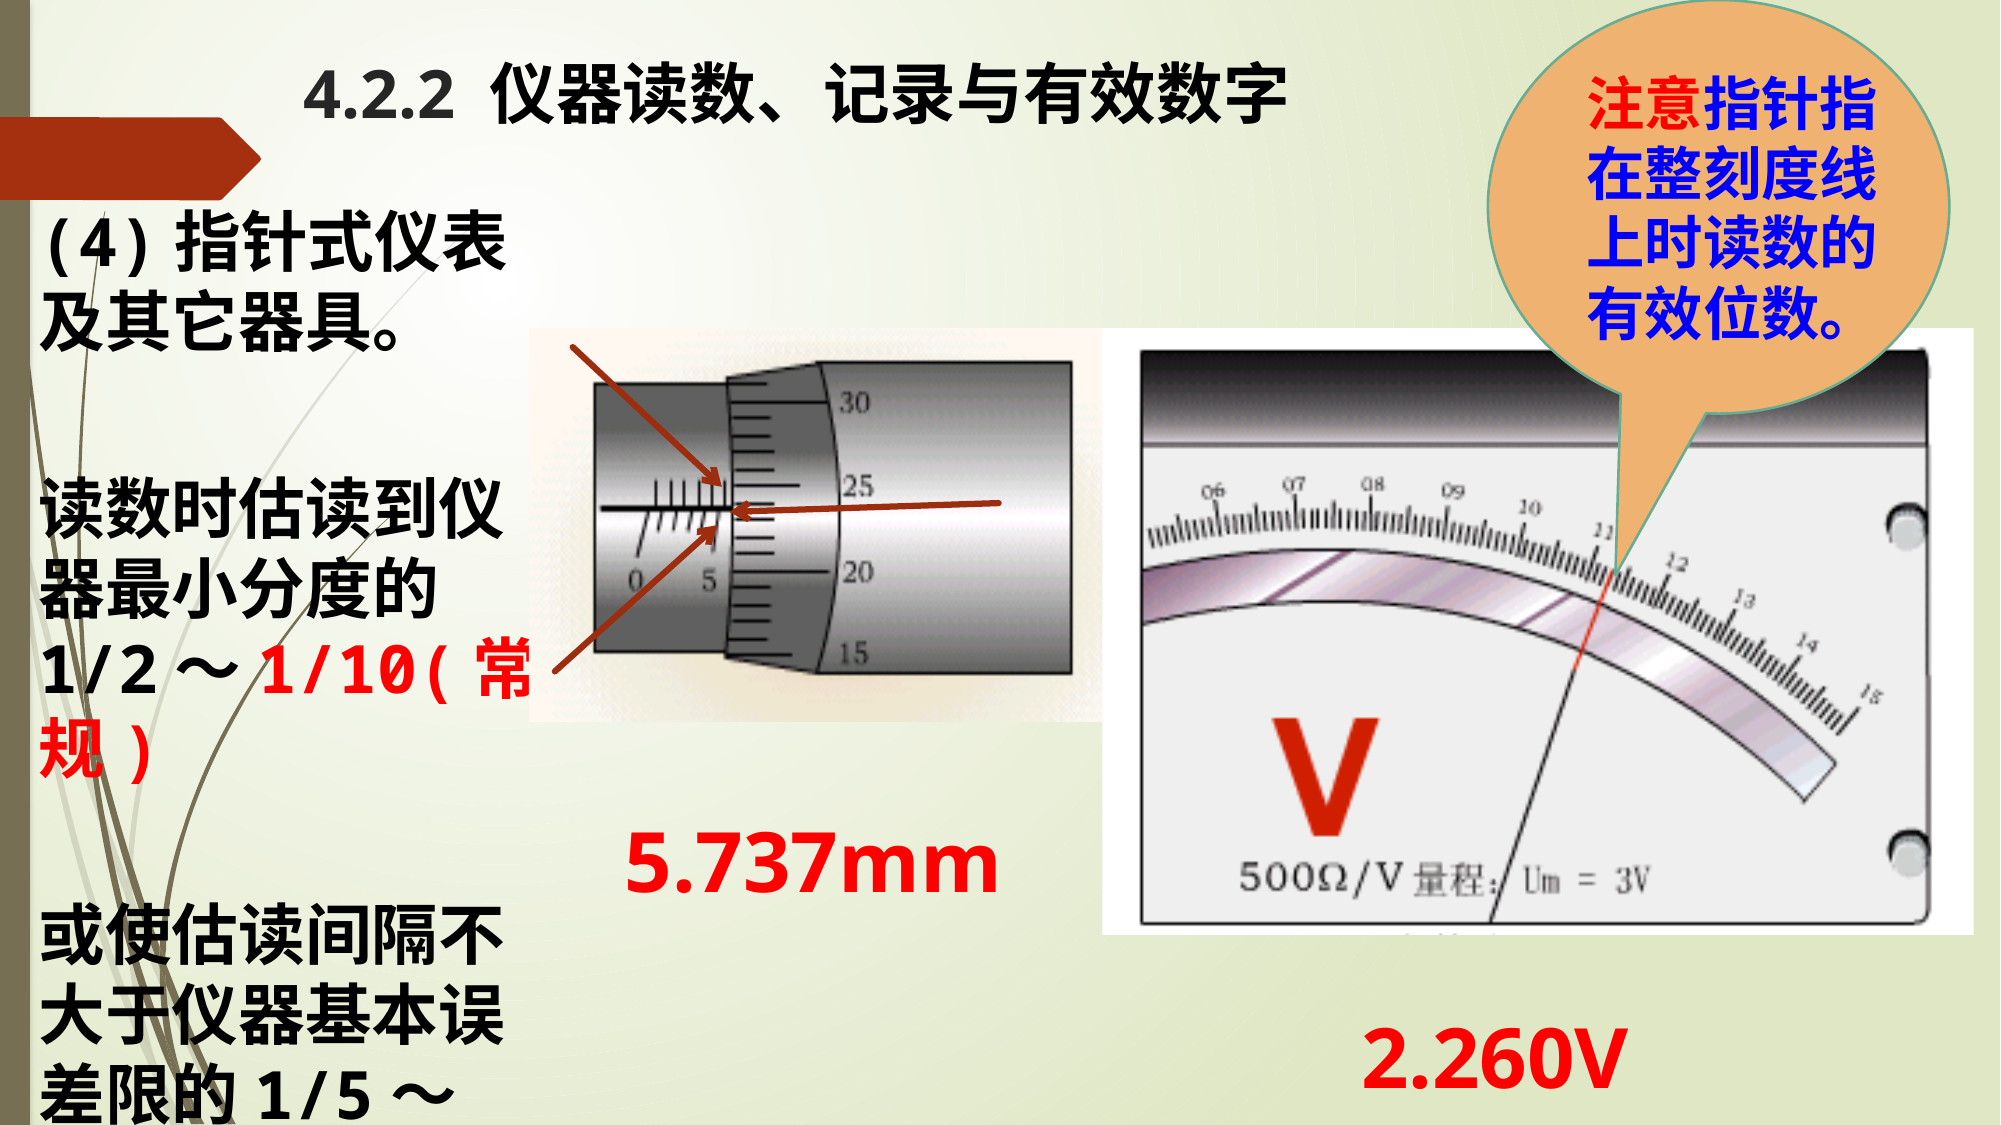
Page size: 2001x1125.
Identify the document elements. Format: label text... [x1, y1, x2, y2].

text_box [554, 525, 718, 672]
picture [528, 328, 1975, 935]
text_box 4.2.2 仪器读数、记录与有效数字 [288, 44, 1564, 151]
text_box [572, 346, 723, 487]
text_box 注意指针指在整刻度线上时读数的有效位数。 [1486, 0, 1951, 327]
text_box (4)指针式仪表及其它器具。 读数时估读到仪器最小分度的1/2～1/10(常规) 或使估读间隔不大于仪器基本误差限的1/5～1/3 [0, 192, 571, 1125]
text_box 2.260V [1346, 998, 1781, 1113]
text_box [729, 502, 999, 513]
text_box 5.737mm [610, 801, 1044, 917]
